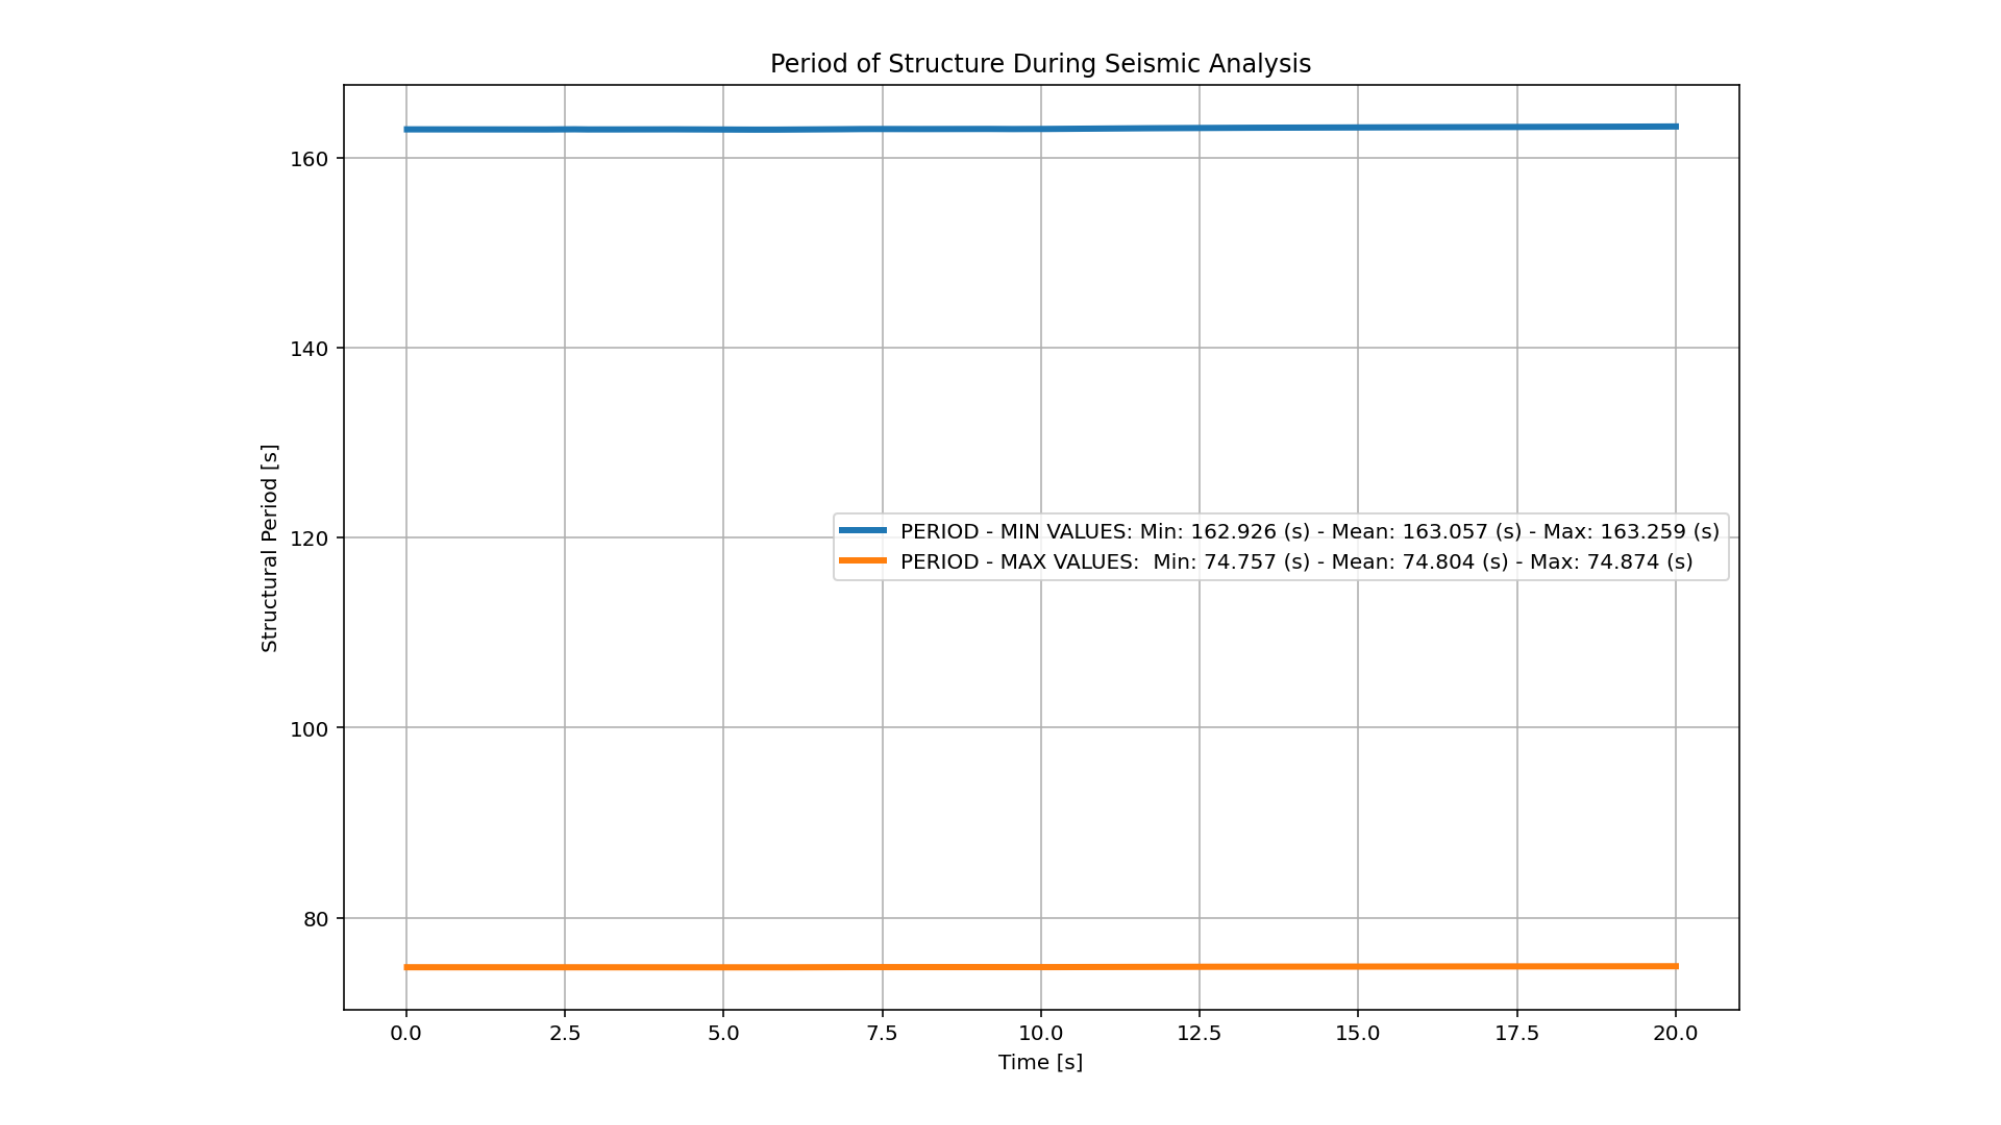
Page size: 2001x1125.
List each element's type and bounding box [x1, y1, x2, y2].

picture [245, 37, 1755, 1087]
